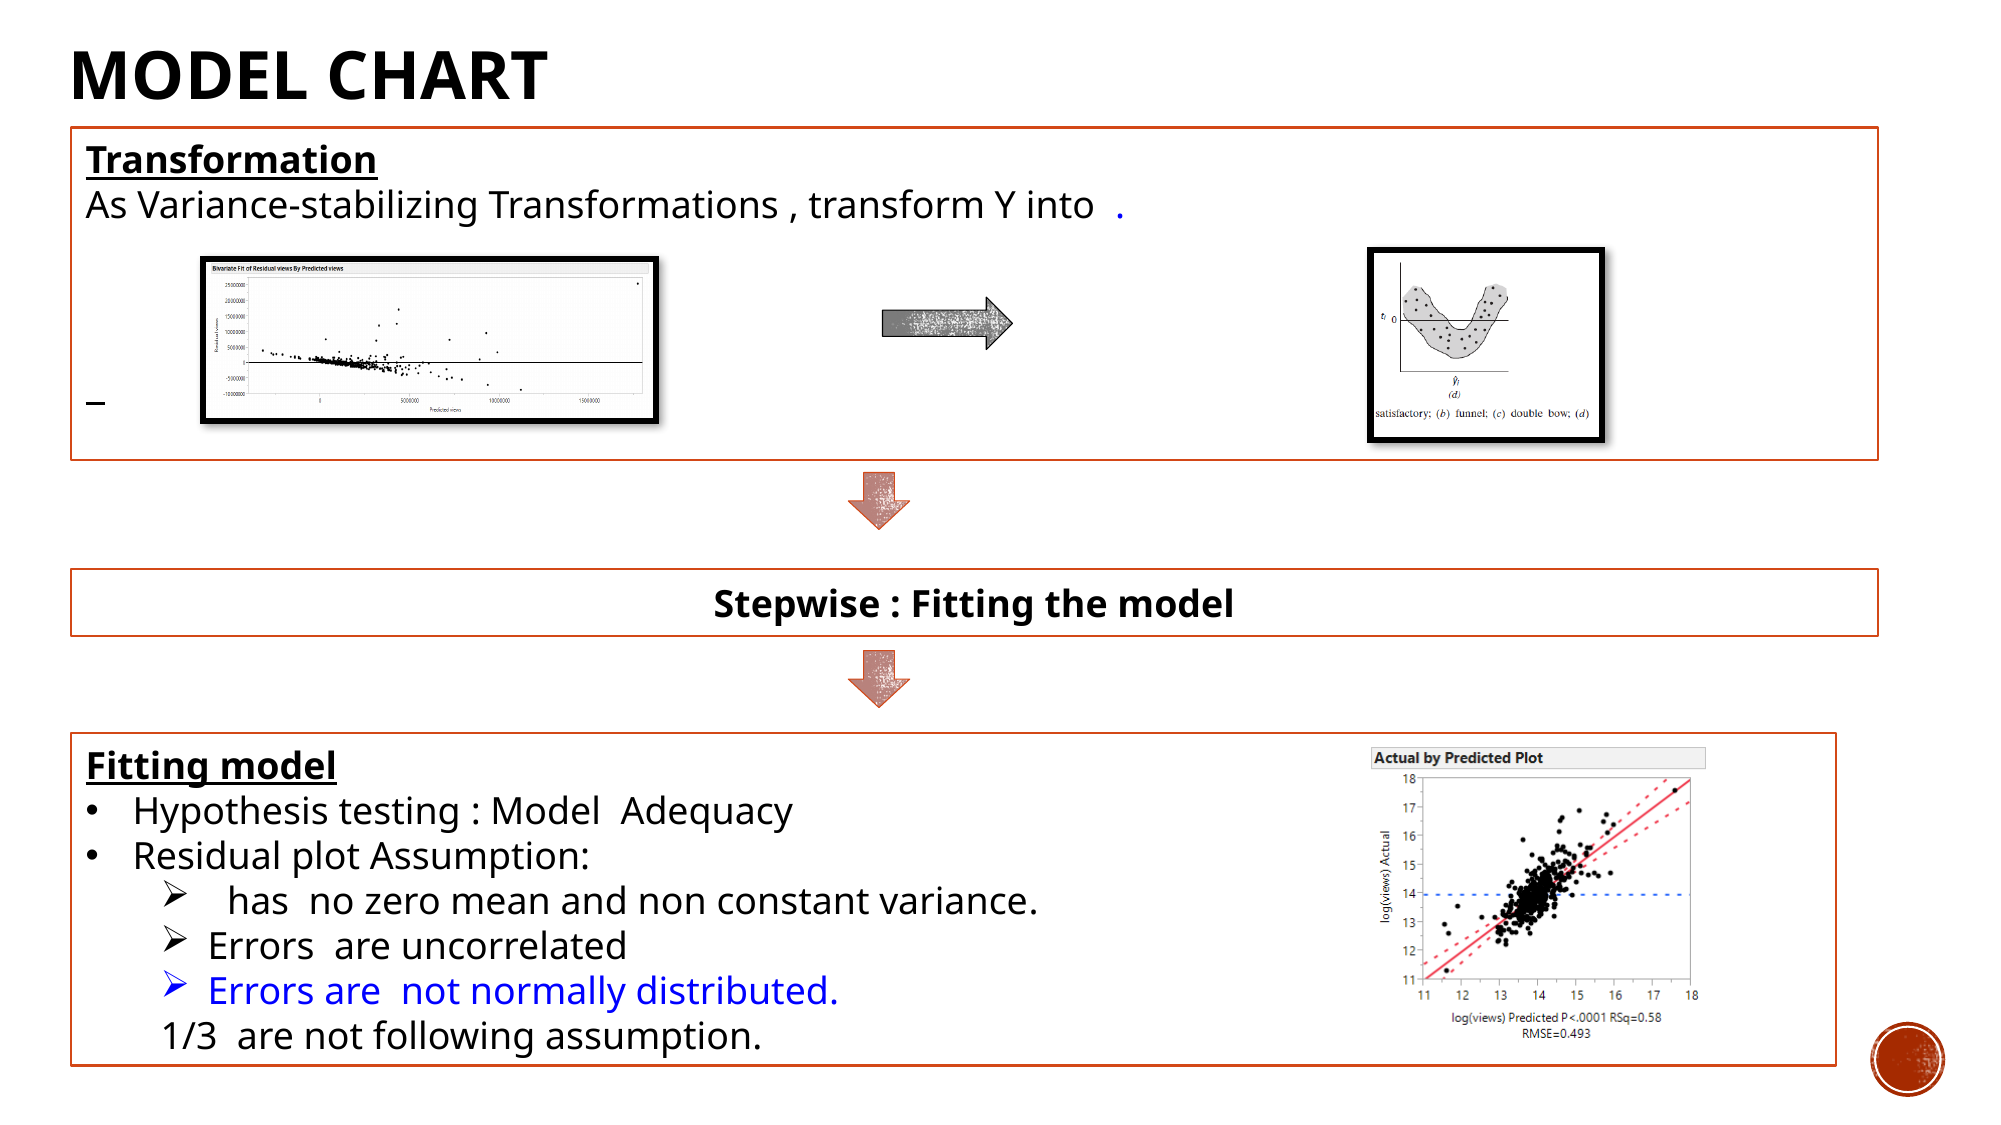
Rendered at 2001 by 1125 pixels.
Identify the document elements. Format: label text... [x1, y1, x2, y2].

text_box [847, 650, 911, 708]
picture [1374, 253, 1599, 437]
text_box [847, 471, 911, 530]
text_box Model chart [53, 34, 1704, 122]
text_box [881, 296, 1013, 351]
picture [1358, 744, 1707, 1054]
text_box Stepwise : Fitting the model [70, 568, 1879, 637]
picture [206, 262, 654, 418]
